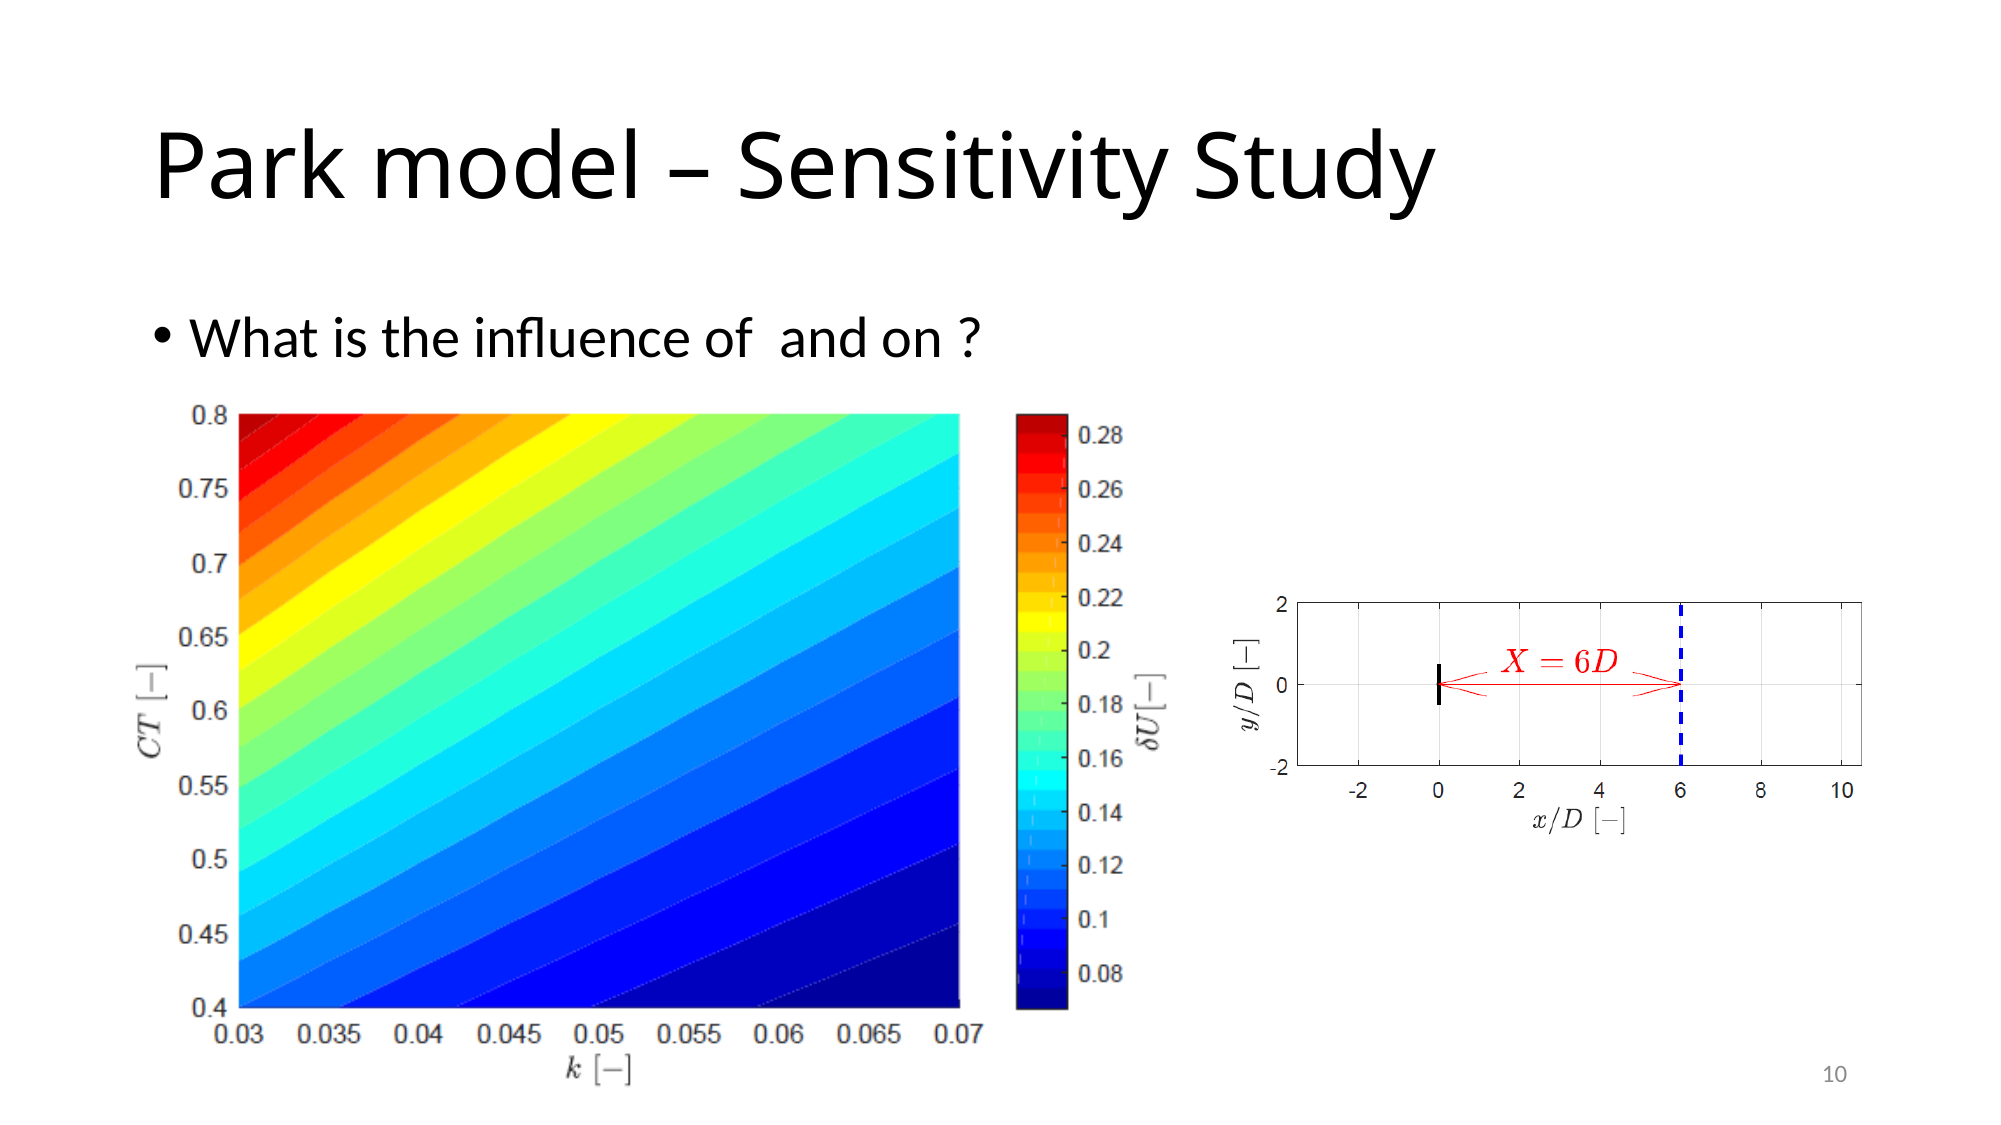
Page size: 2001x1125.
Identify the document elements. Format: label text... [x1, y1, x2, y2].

slide_number 10 [1412, 1042, 1863, 1103]
title Park model – Sensitivity Study [137, 59, 1863, 278]
picture [1216, 578, 1890, 843]
picture [110, 388, 1198, 1103]
